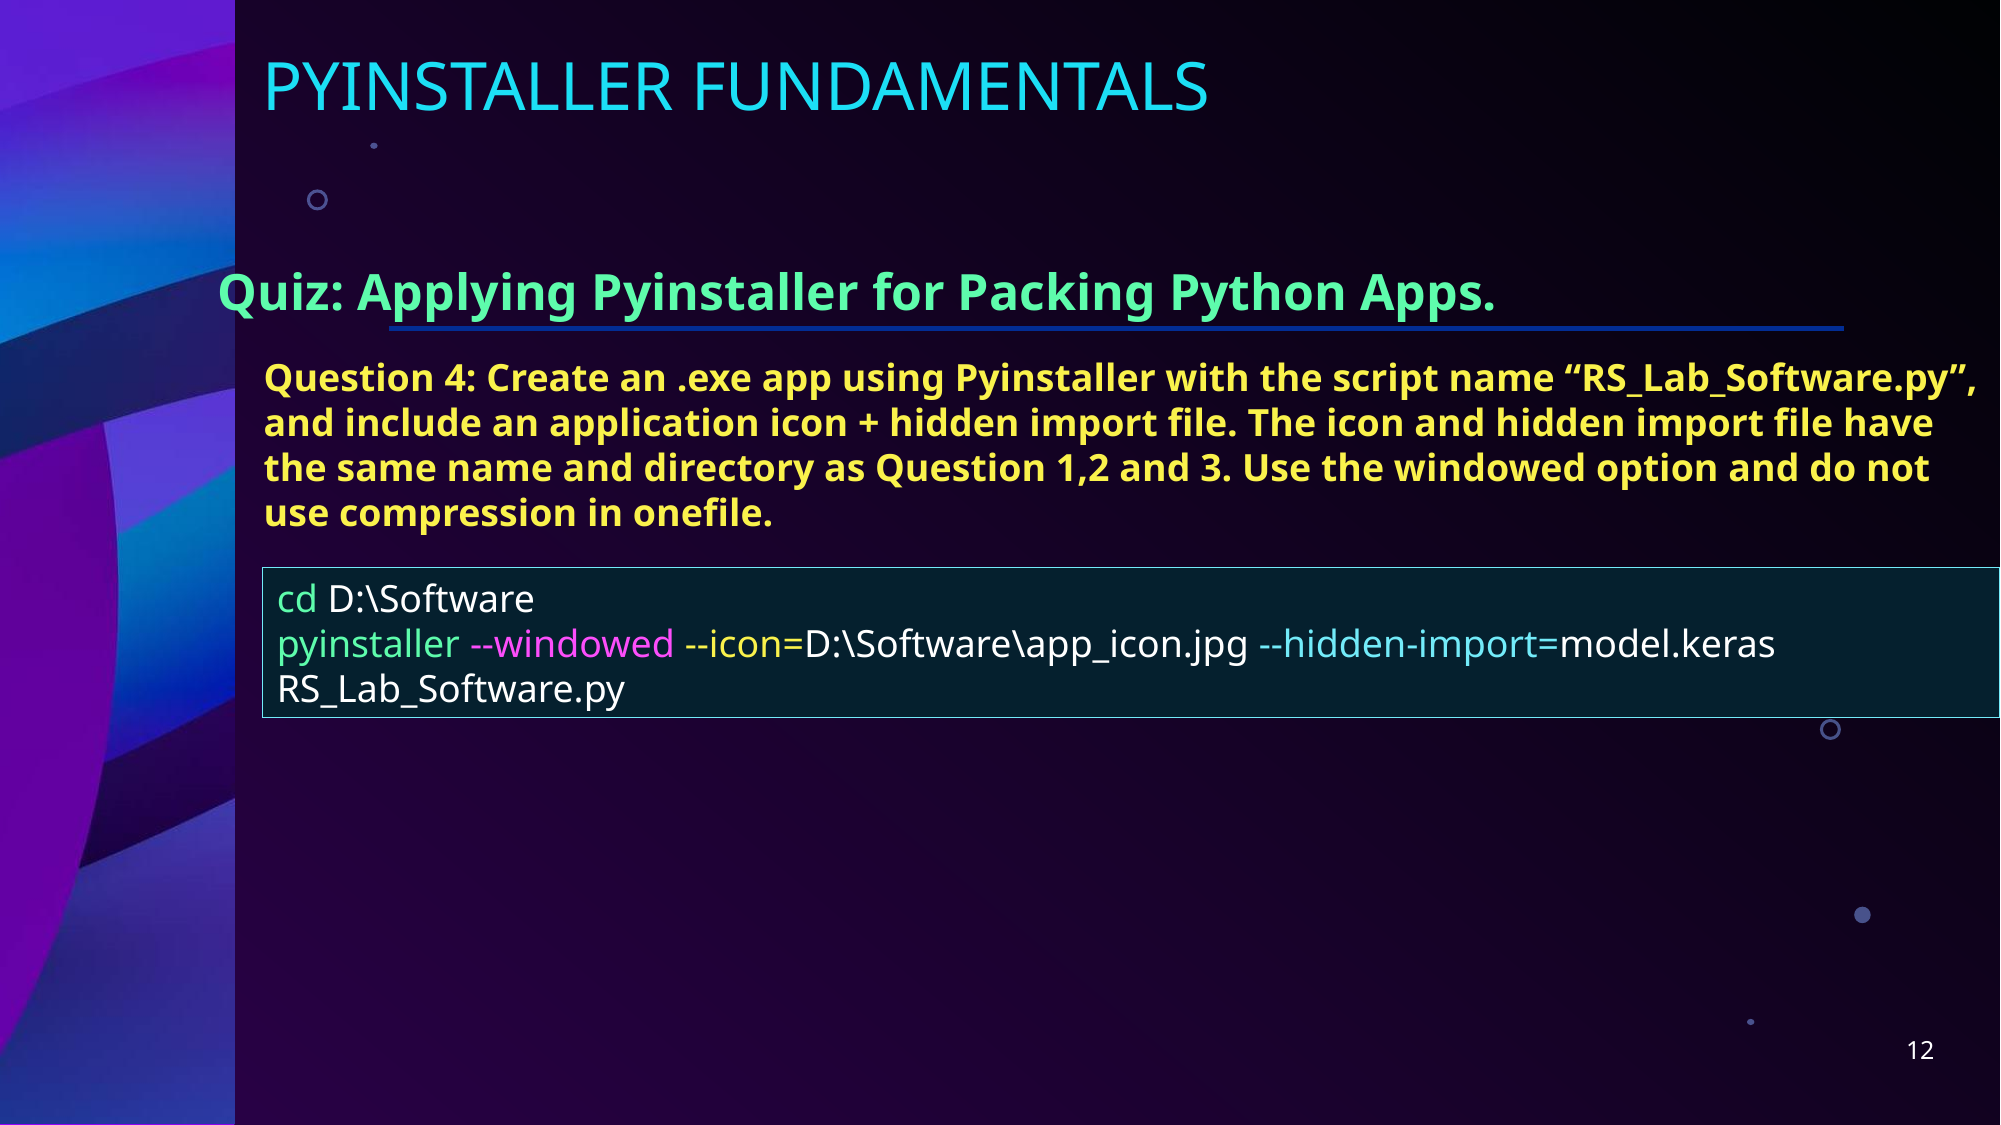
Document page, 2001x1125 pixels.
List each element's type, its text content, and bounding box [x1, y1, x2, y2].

text_box Quiz: Applying Pyinstaller for Packing Python Apps. [203, 253, 1526, 329]
text_box cd D:\Software pyinstaller --windowed --icon=D:\Software\app_icon.jpg --hidden-import=model.keras RS_Lab_Software.py [262, 567, 2000, 718]
title Pyinstaller fundamentals [262, 0, 1713, 133]
slide_number 12 [1499, 1021, 1950, 1082]
text_box Question 4: Create an .exe app using Pyinstaller with the script name “RS_Lab_Software.py”, and include an application icon + hidden import file. The icon and hidden import file have the same name and directory as Question 1,2 and 3. Use the windowed option and do not use compression in onefile. [248, 346, 2000, 542]
picture [0, 0, 235, 1124]
